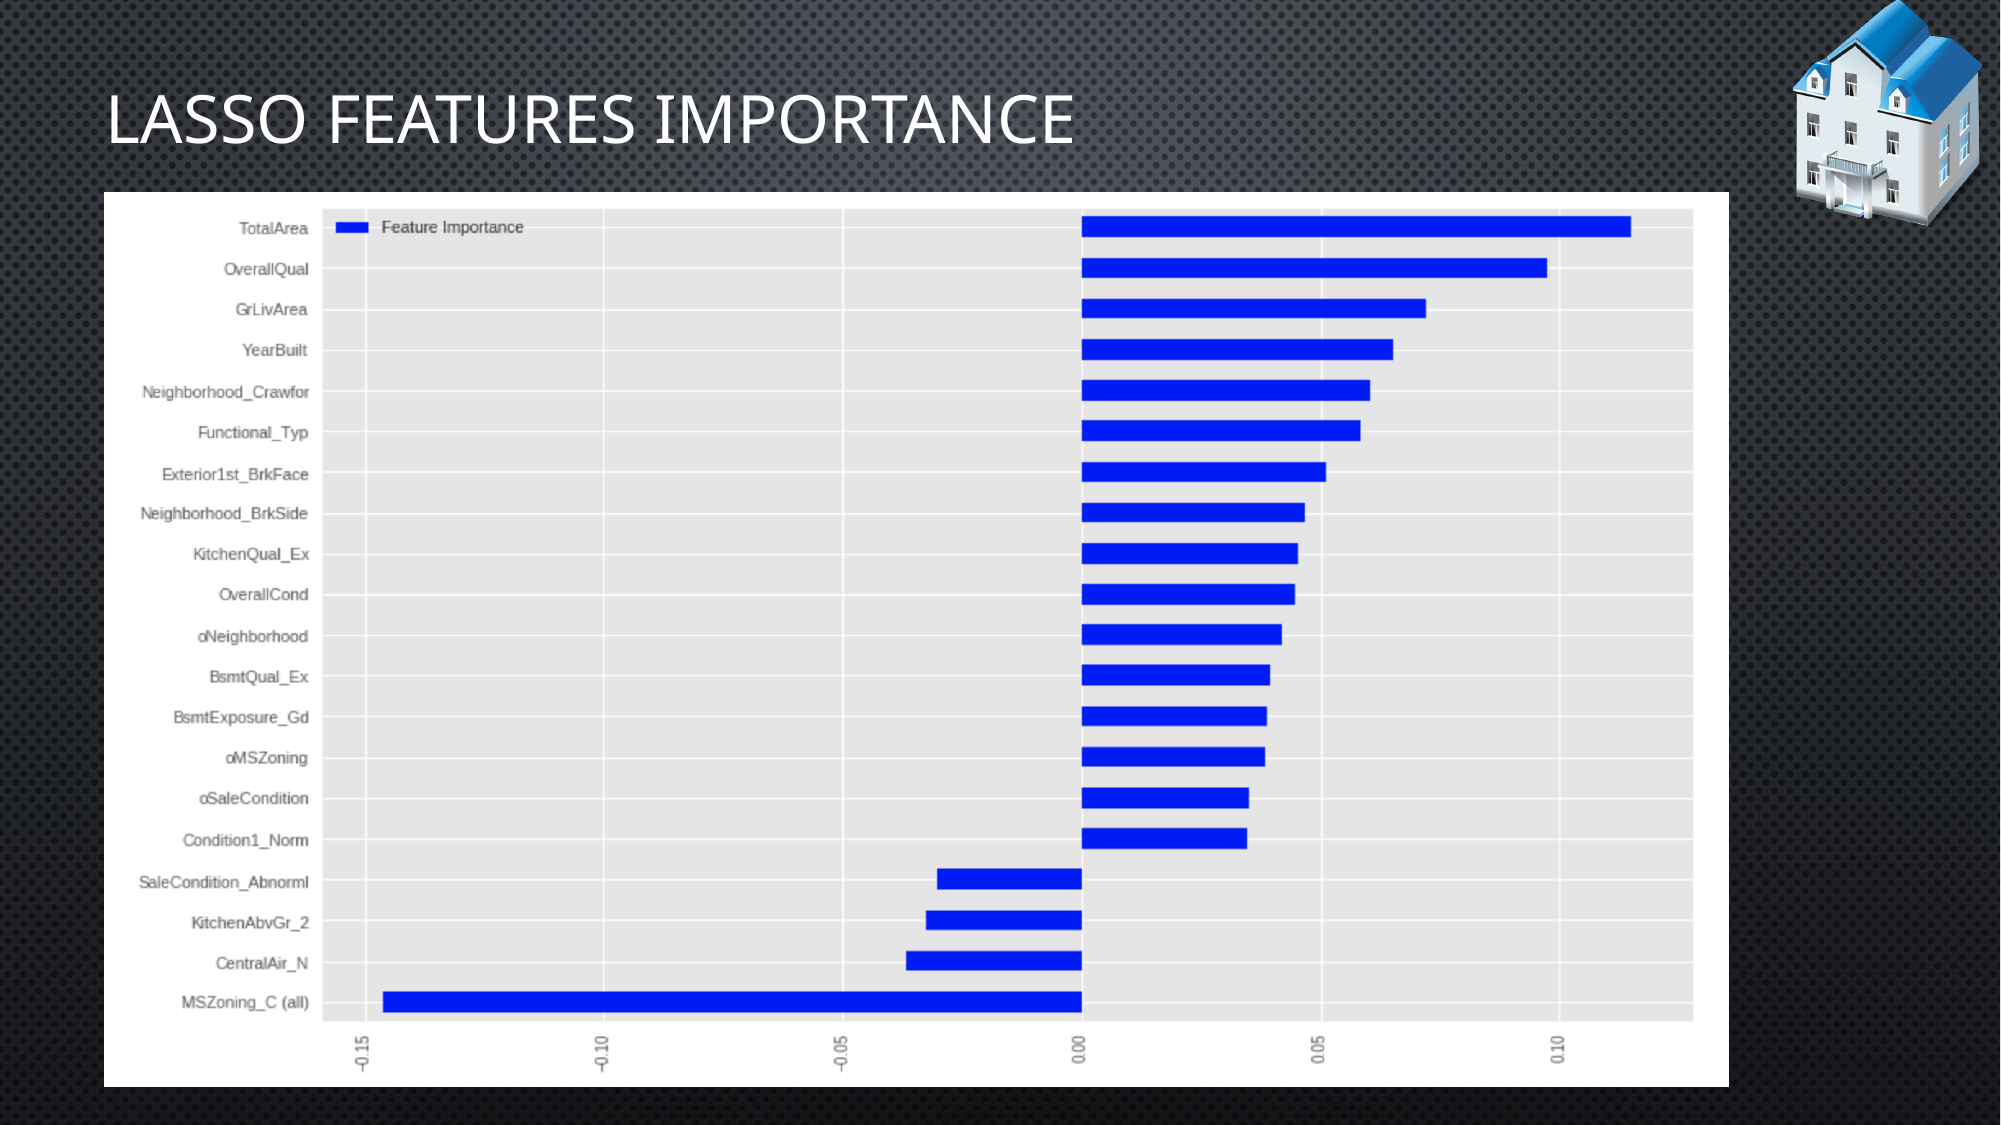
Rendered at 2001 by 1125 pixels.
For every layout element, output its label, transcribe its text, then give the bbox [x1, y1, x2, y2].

text_box Lasso Features Importance [90, 5, 1967, 229]
picture [1774, 0, 2000, 226]
picture [104, 192, 1730, 1087]
